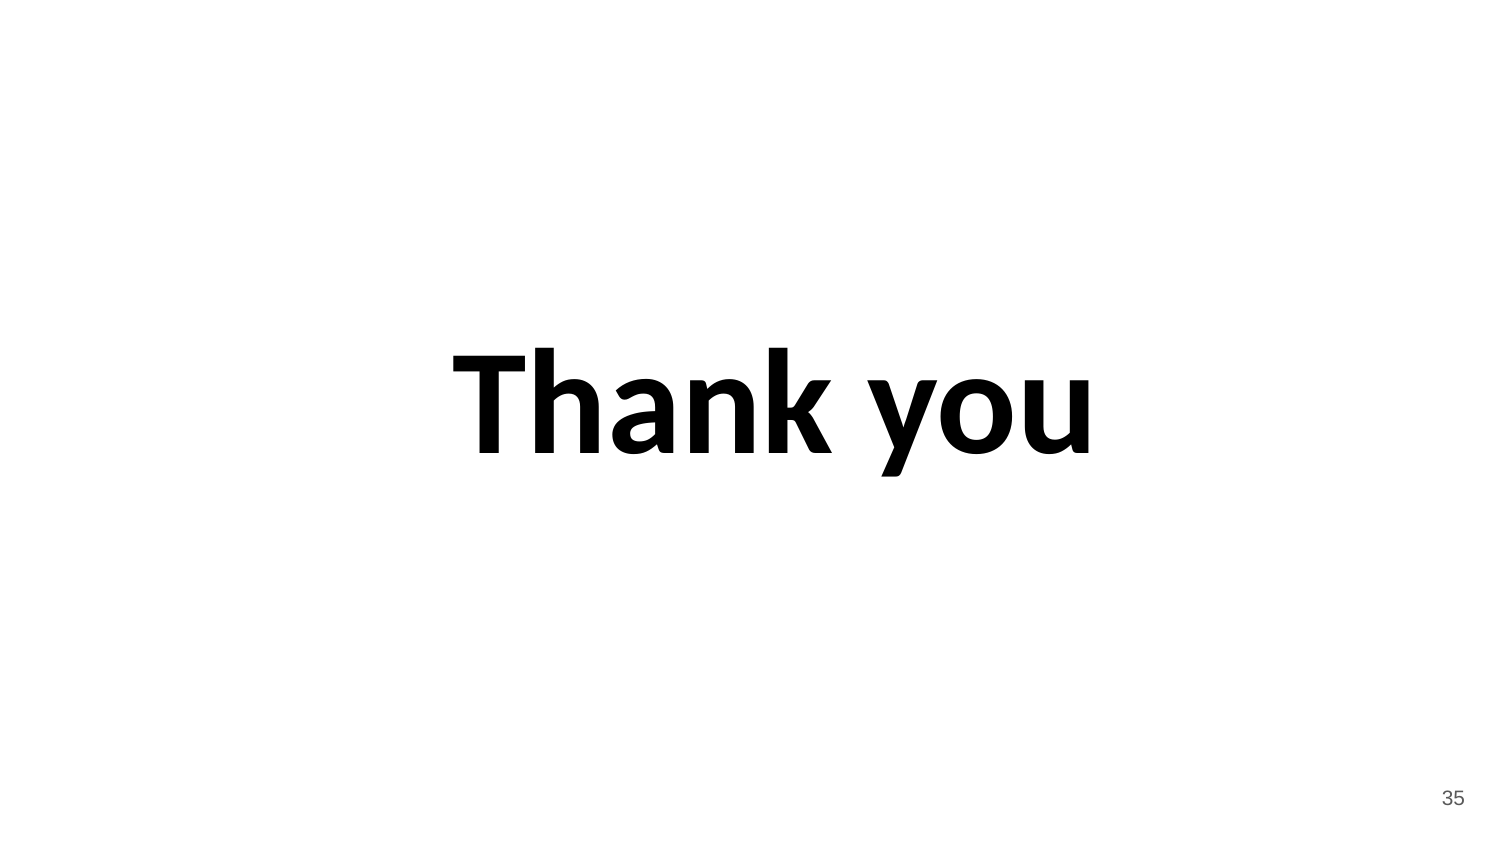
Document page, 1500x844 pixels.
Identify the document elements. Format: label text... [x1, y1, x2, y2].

list Thank you [67, 141, 1466, 703]
slide_number 35 [1389, 764, 1480, 830]
